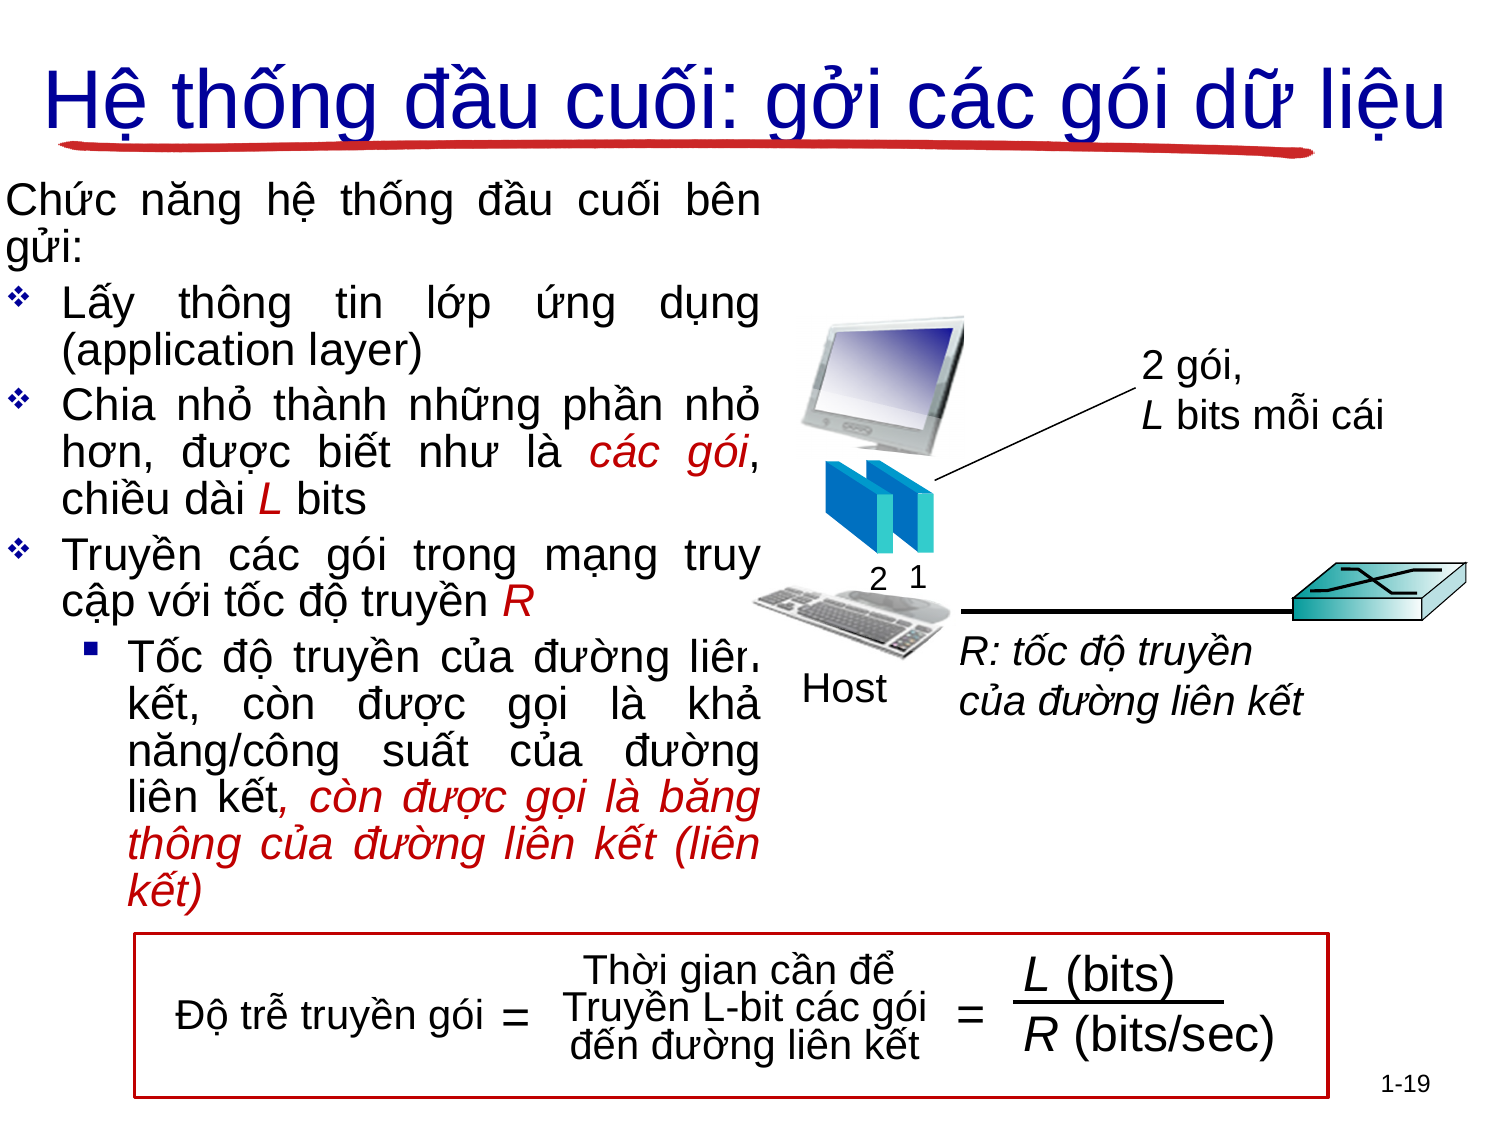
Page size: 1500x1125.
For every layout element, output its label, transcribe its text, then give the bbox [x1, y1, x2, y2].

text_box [1292, 561, 1467, 621]
slide_number 1-19 [1365, 1059, 1477, 1106]
text_box [134, 933, 1329, 1098]
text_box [770, 314, 1003, 460]
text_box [898, 466, 934, 553]
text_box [747, 579, 961, 664]
text_box 2 [854, 561, 903, 578]
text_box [934, 387, 1136, 481]
title Hệ thống đầu cuối: gởi các gói dữ liệu [27, 32, 1500, 158]
text_box R: tốc độ truyền của đường liên kết [944, 616, 1341, 732]
text_box 2 gói, L bits mỗi cái [1126, 330, 1400, 446]
picture [53, 134, 1329, 164]
text_box Host [786, 673, 903, 719]
text_box 1 [903, 548, 943, 578]
list Chức năng hệ thống đầu cuối bên gửi: Lấy thông tin lớp ứng dụng (application layer) Chia nhỏ thành những phần nhỏ hơn, được biết như là các gói, chiều dài L bits Truyền các gói trong mạng truy cập với tốc độ truyền R Tốc độ truyền của đường liên kết, còn được gọi là khả năng/công suất của đường liên kết, còn được gọi là băng thông của đường liên kết (liên kết) [0, 170, 777, 733]
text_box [825, 466, 894, 554]
